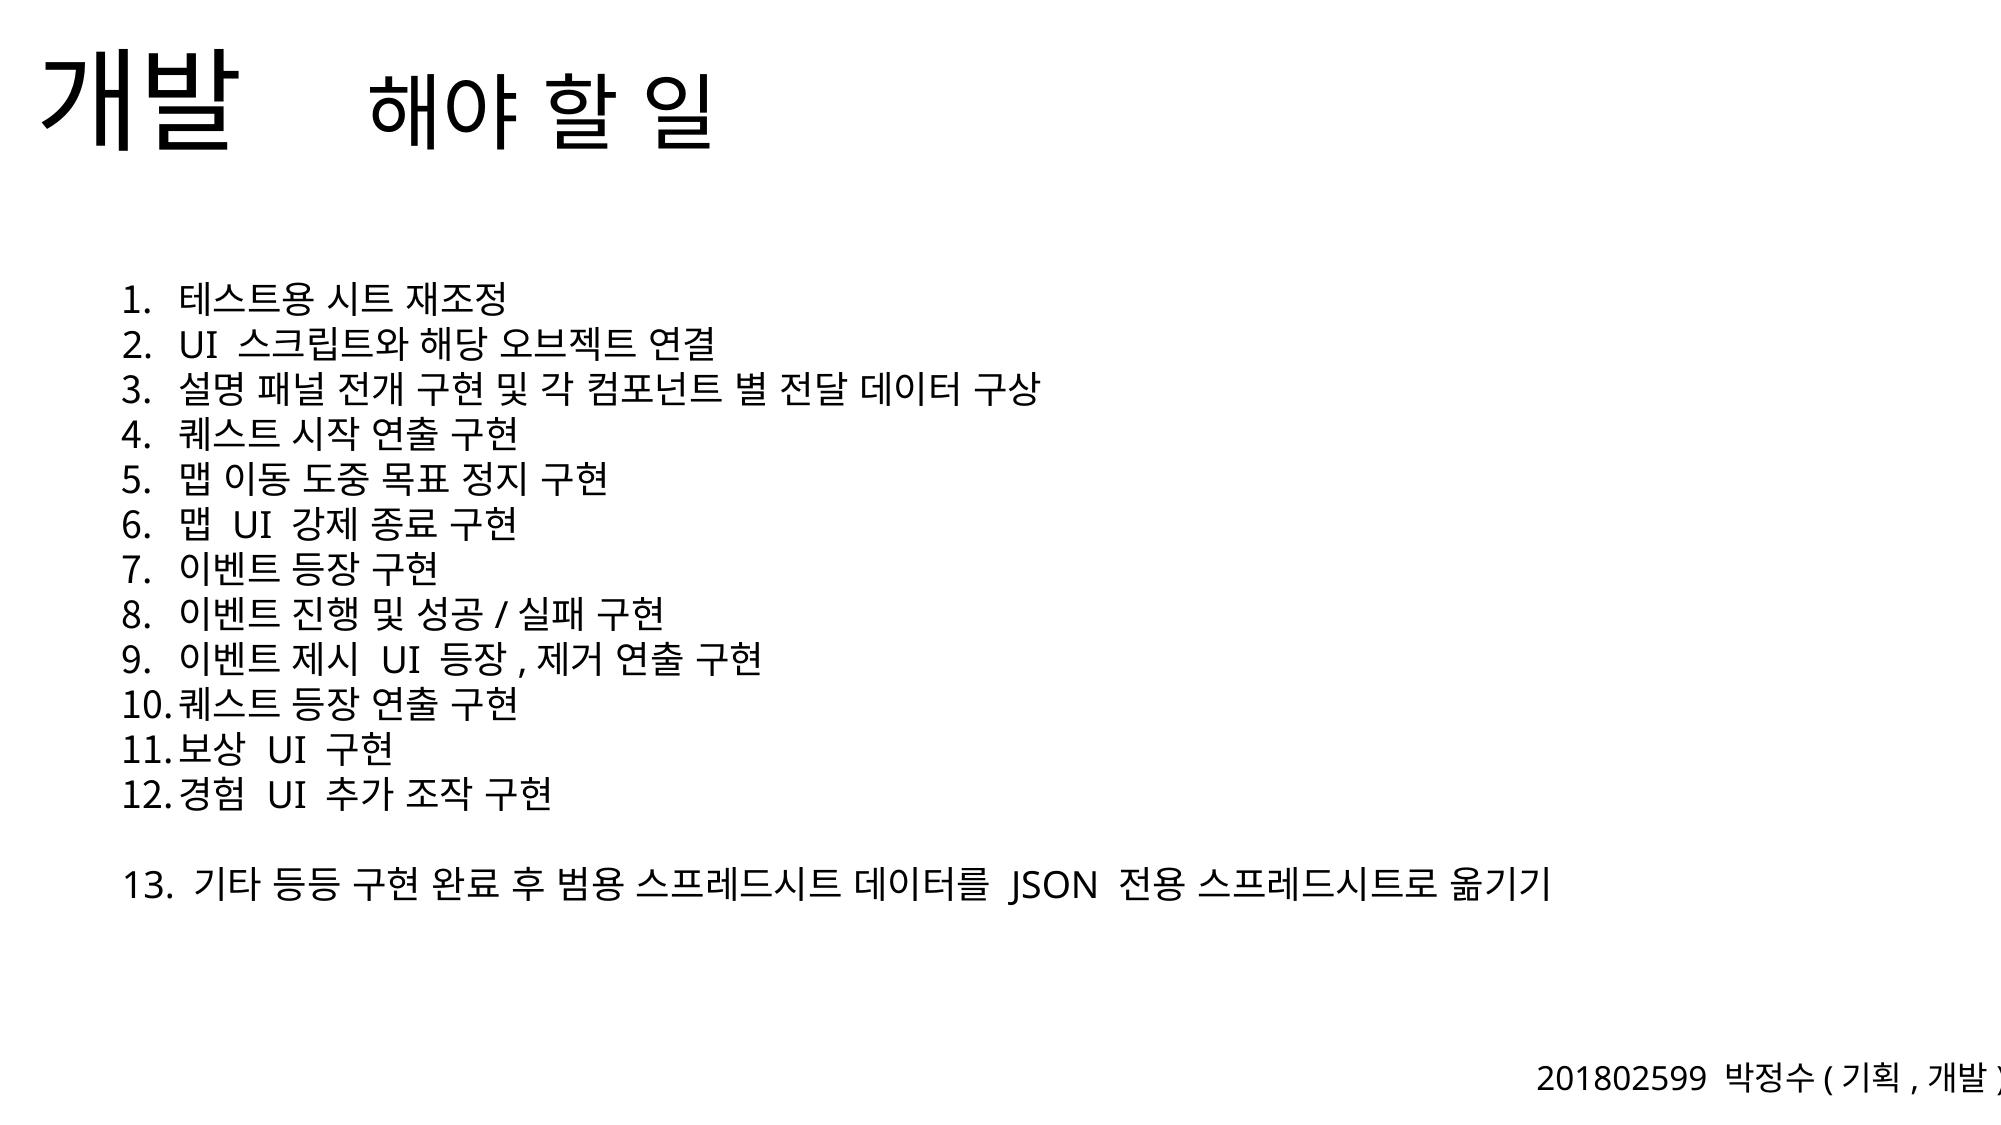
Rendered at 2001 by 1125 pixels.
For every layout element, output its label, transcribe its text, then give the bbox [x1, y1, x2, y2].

text_box 테스트용 시트 재조정 UI 스크립트와 해당 오브젝트 연결 설명 패널 전개 구현 및 각 컴포넌트 별 전달 데이터 구상 퀘스트 시작 연출 구현 맵 이동 도중 목표 정지 구현 맵 UI 강제 종료 구현 이벤트 등장 구현 이벤트 진행 및 성공/실패 구현 이벤트 제시 UI 등장,제거 연출 구현 퀘스트 등장 연출 구현 보상 UI 구현 경험 UI 추가 조작 구현 13. 기타 등등 구현 완료 후 범용 스프레드시트 데이터를 JSON 전용 스프레드시트로 옮기기 [107, 268, 1716, 914]
text_box 해야 할 일 [351, 52, 1333, 168]
